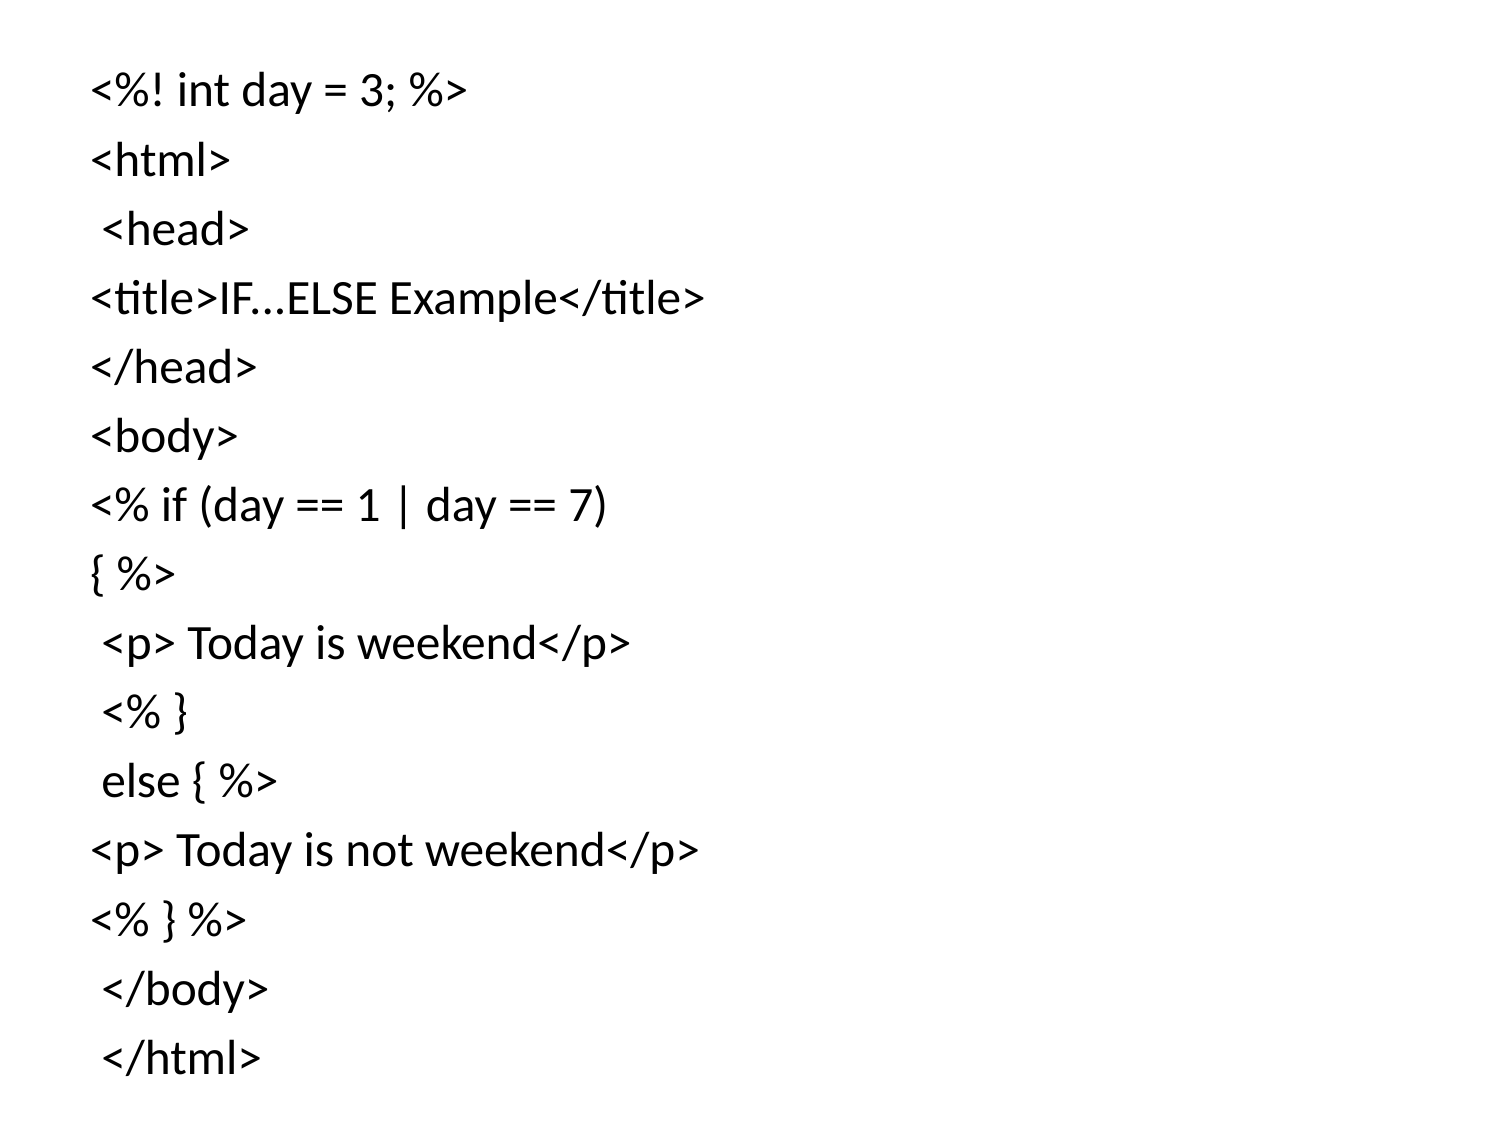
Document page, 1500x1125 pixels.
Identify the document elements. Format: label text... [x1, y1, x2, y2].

list <%! int day = 3; %> <html> <head> <title>IF...ELSE Example</title> </head> <body> <% if (day == 1 | day == 7) { %> <p> Today is weekend</p> <% } else { %> <p> Today is not weekend</p> <% } %> </body> </html> [75, 50, 1425, 1100]
